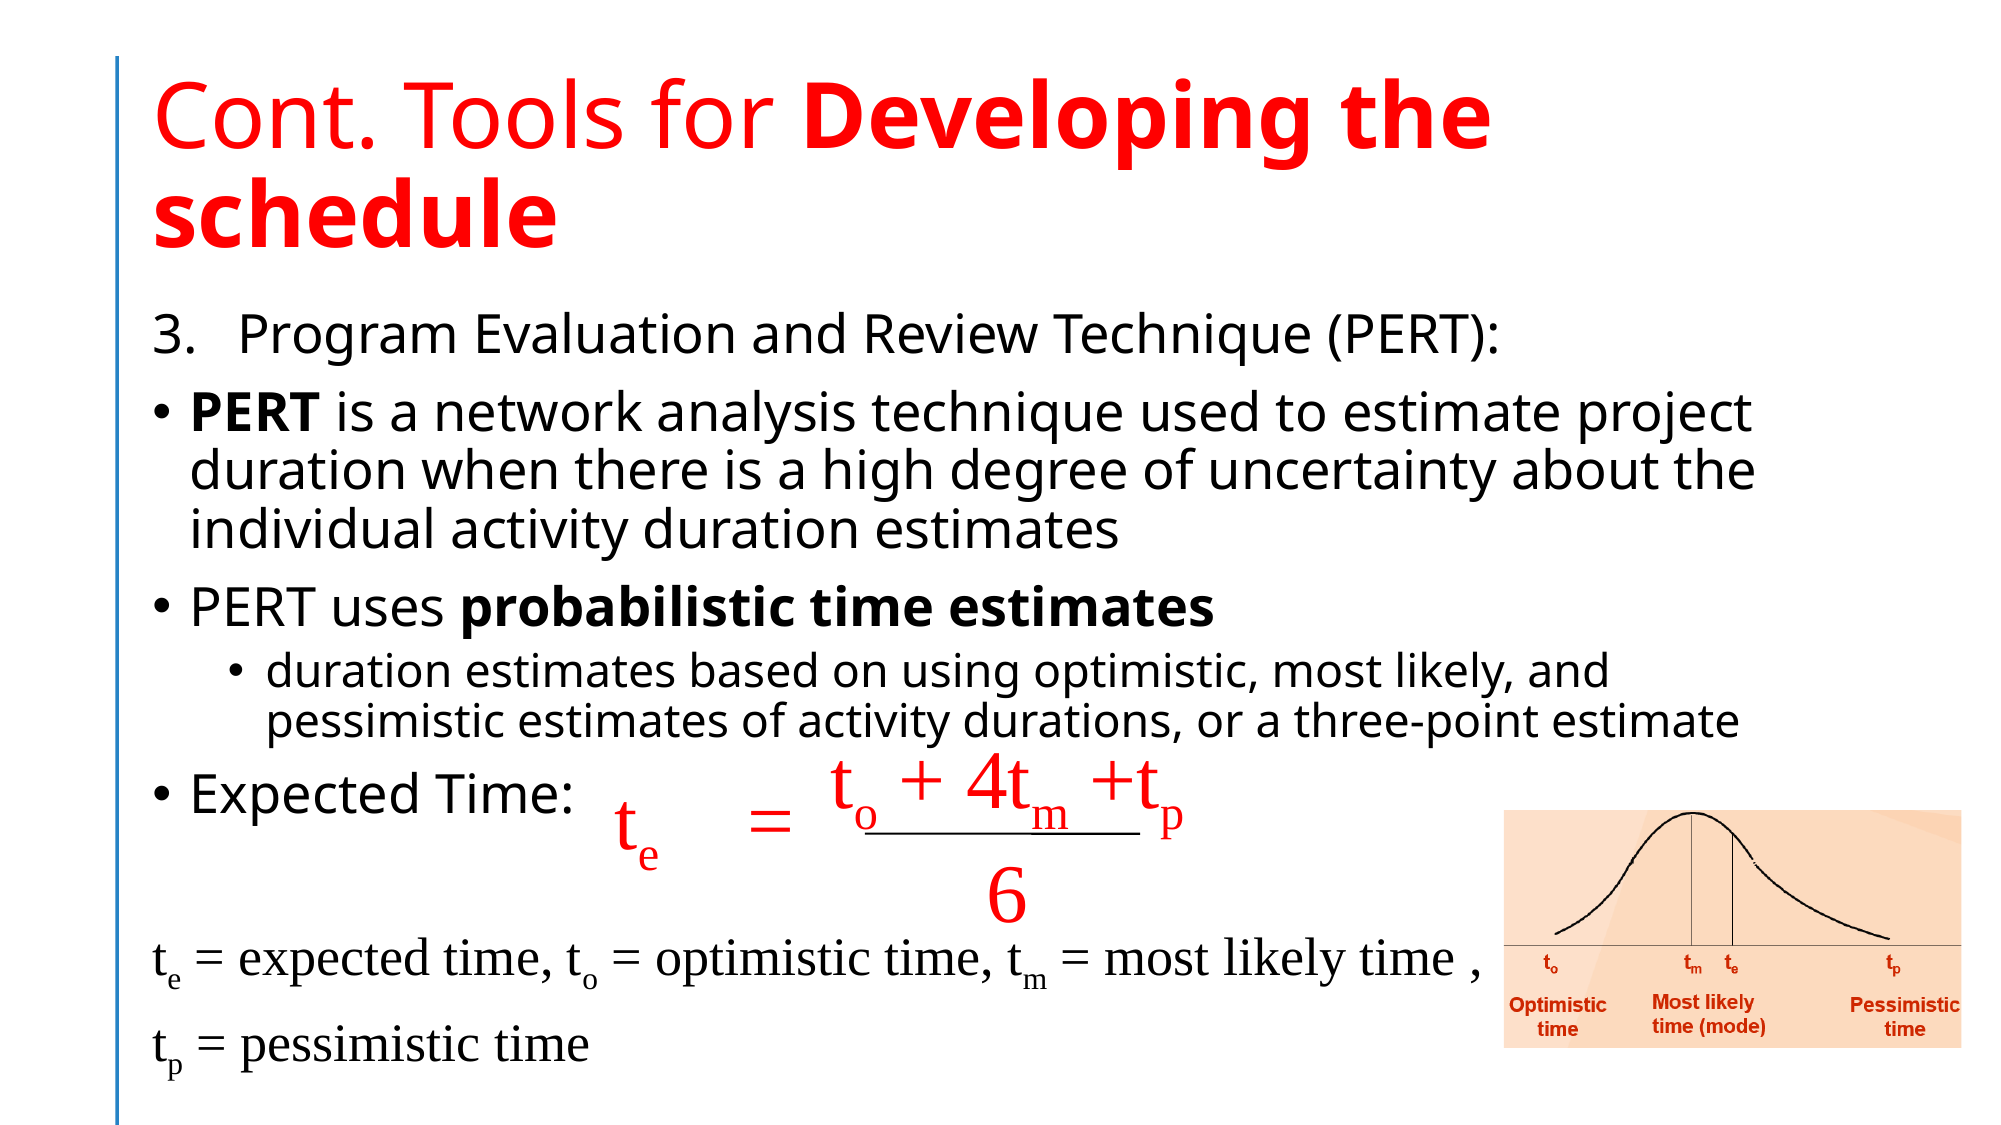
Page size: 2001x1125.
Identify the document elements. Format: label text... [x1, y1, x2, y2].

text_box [596, 718, 1208, 939]
picture [1503, 810, 1962, 1048]
list Program Evaluation and Review Technique (PERT): PERT is a network analysis technique used to estimate project duration when there is a high degree of uncertainty about the individual activity duration estimates PERT uses probabilistic time estimates duration estimates based on using optimistic, most likely, and pessimistic estimates of activity durations, or a three-point estimate Expected Time: te = expected time, to = optimistic time, tm = most likely time , tp = pessimistic time [137, 299, 1863, 1087]
title Cont. Tools for Developing the schedule [137, 59, 1863, 278]
